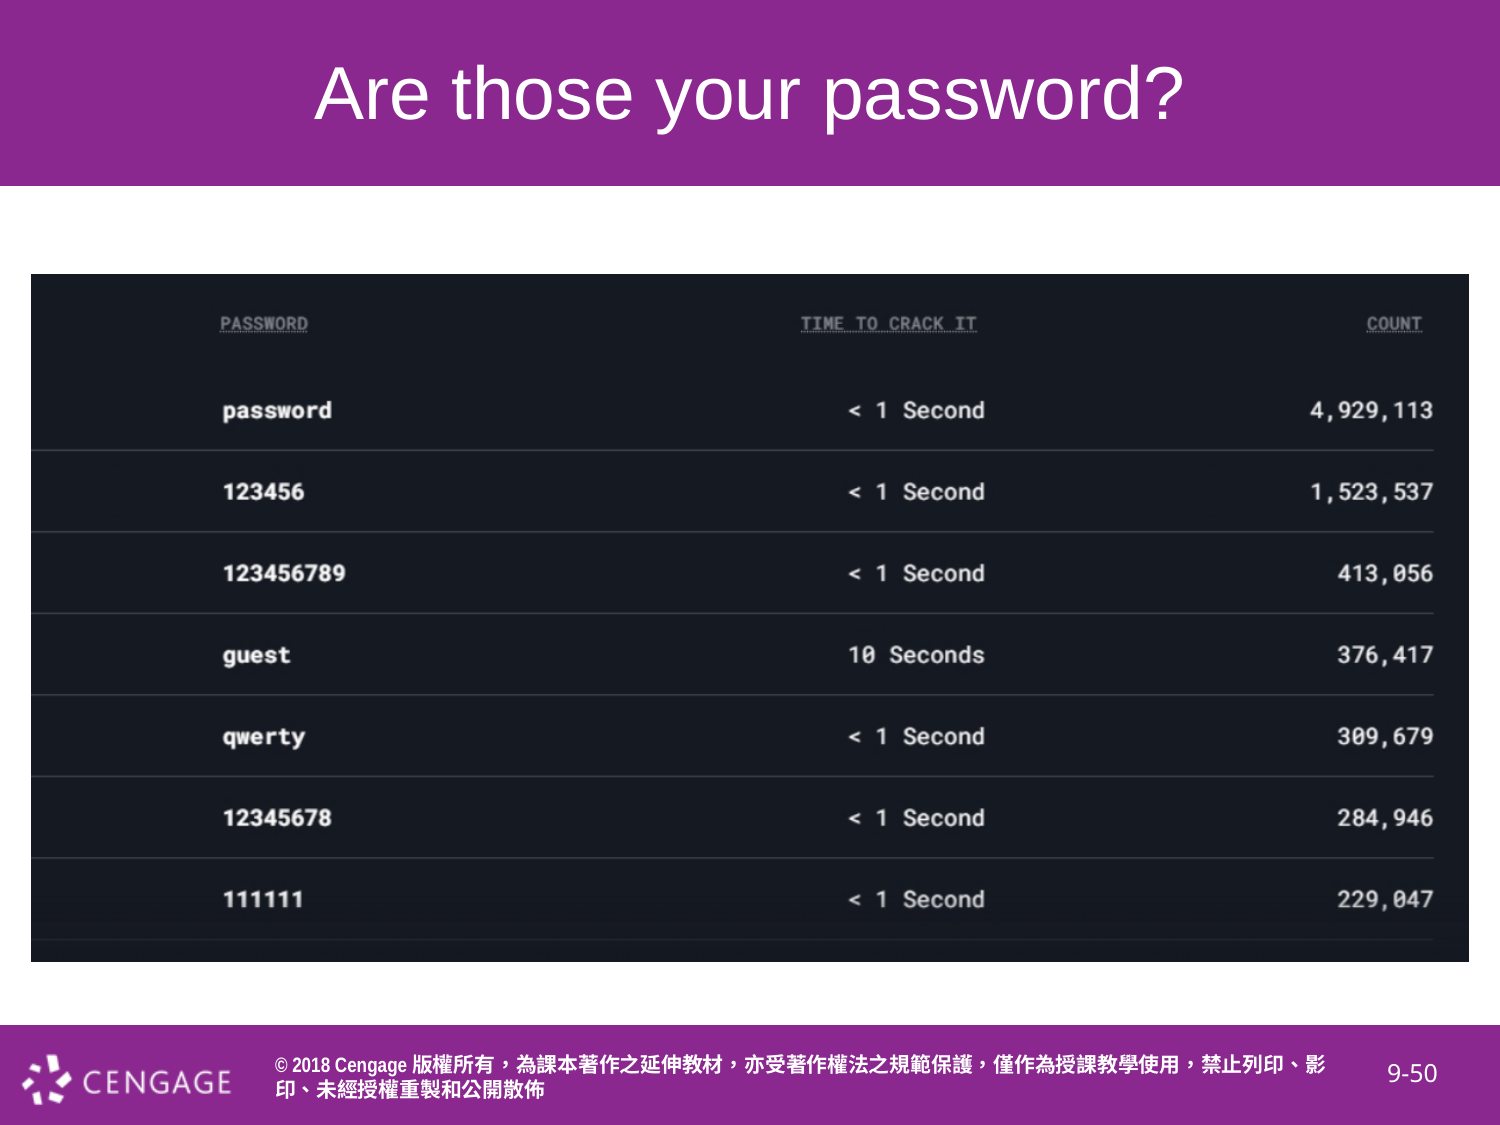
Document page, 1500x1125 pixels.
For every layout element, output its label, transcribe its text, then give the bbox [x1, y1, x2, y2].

picture [12, 1045, 236, 1113]
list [30, 274, 1469, 962]
title Are those your password? [7, 4, 1493, 175]
